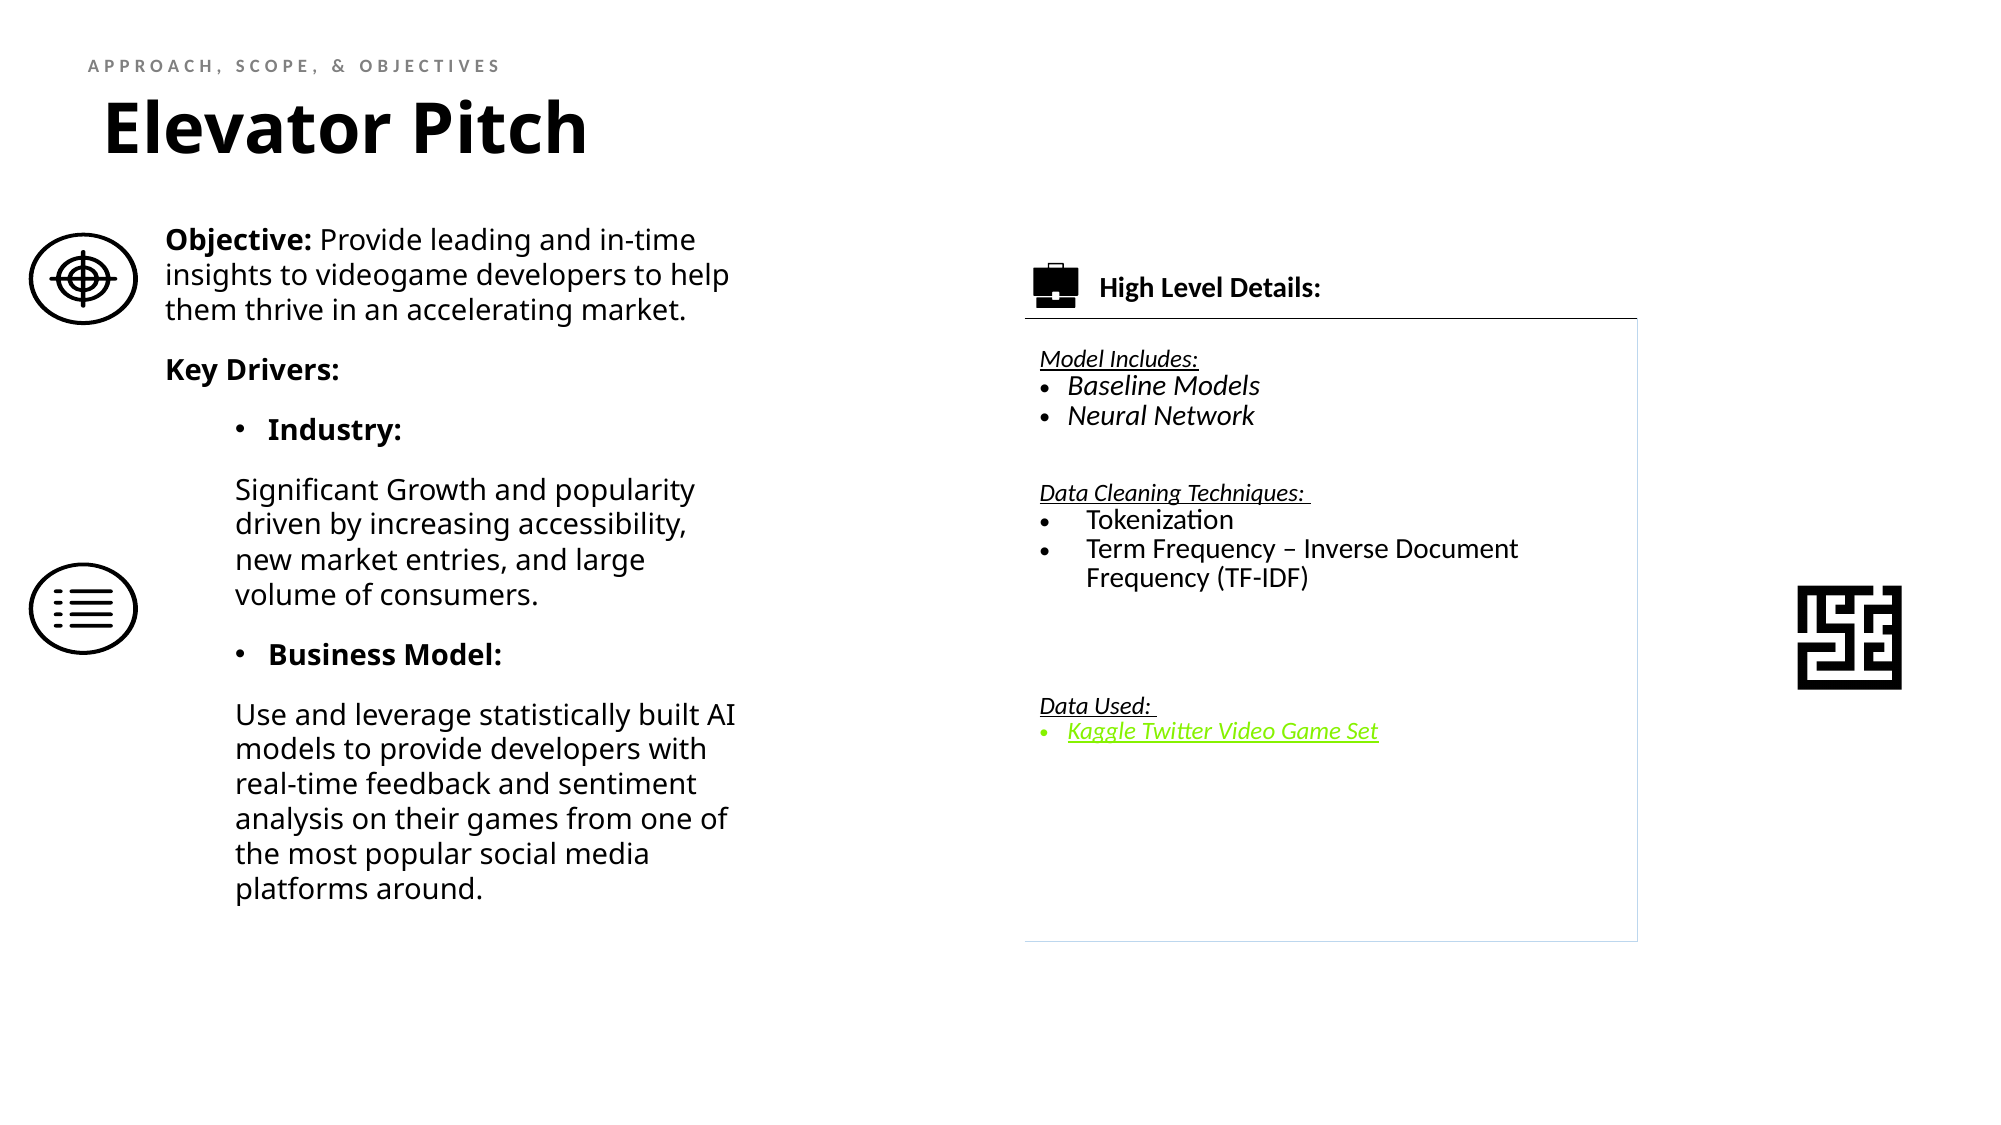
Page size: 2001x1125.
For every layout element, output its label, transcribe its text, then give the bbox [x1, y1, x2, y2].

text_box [1033, 262, 1079, 308]
picture [1774, 562, 1925, 713]
table_cell Model Includes: Baseline Models Neural Network Data Cleaning Techniques: Tokenization Term Frequency – Inverse Document Frequency (TF-IDF) Data Used: Kaggle Twitter Video Game Set [1025, 319, 1637, 941]
table_header High Level Details: [1025, 261, 1637, 318]
title Elevator Pitch [87, 91, 1934, 175]
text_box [28, 232, 138, 326]
list Approach, Scope, & objectives [87, 56, 860, 86]
text_box Objective: Provide leading and in-time insights to videogame developers to help them thrive in an accelerating market. Key Drivers: Industry: Significant Growth and popularity driven by increasing accessibility, new market entries, and large volume of consumers. Business Model: Use and leverage statistically built AI models to provide developers with real-time feedback and sentiment analysis on their games from one of the most popular social media platforms around. [150, 213, 757, 790]
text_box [28, 562, 138, 655]
